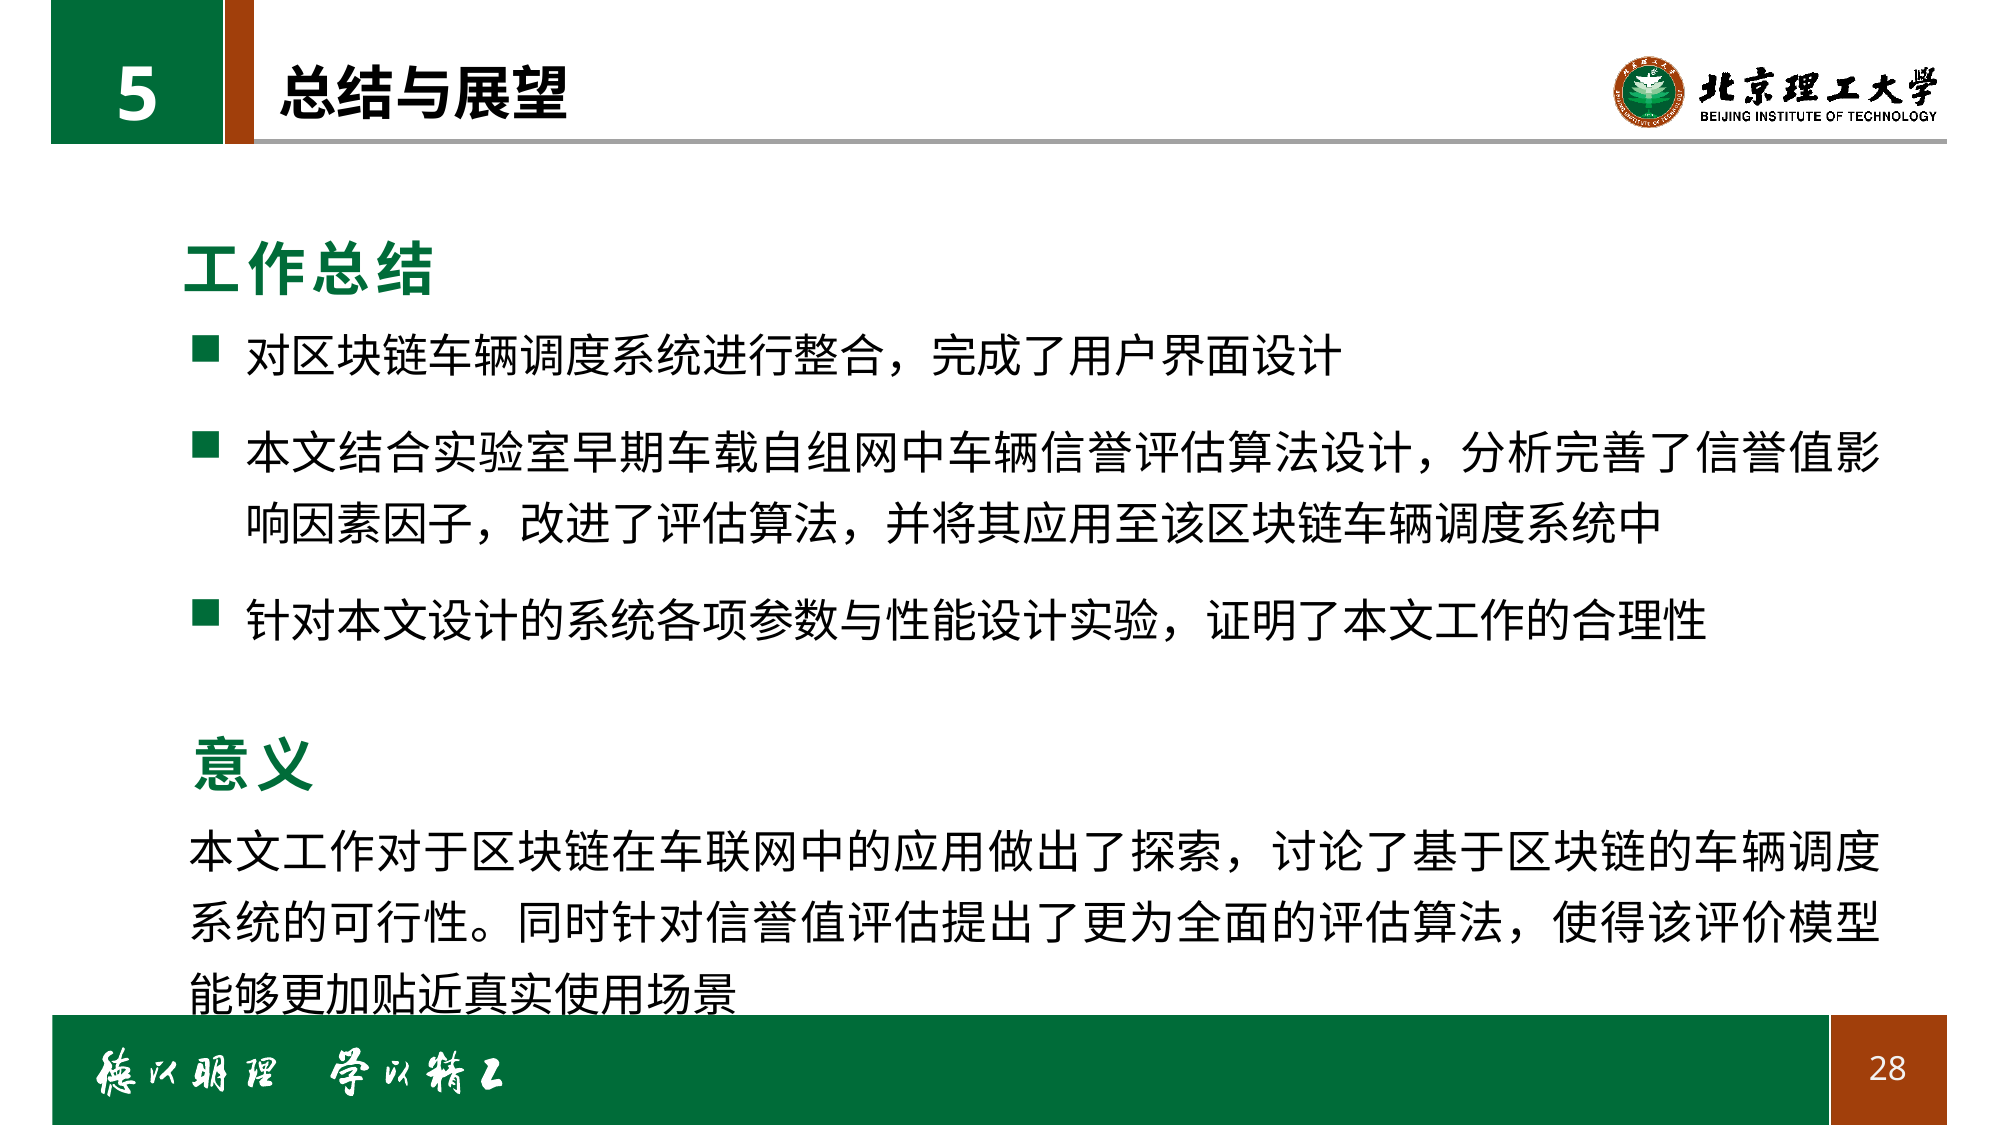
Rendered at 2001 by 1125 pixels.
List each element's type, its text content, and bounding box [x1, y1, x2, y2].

text_box 意义 [177, 720, 330, 798]
text_box 5 [58, 38, 218, 144]
text_box 工作总结 [58, 211, 559, 303]
picture [1682, 56, 1937, 128]
title 总结与展望 [263, 56, 1682, 136]
text_box 本文工作对于区块链在车联网中的应用做出了探索，讨论了基于区块链的车辆调度系统的可行性。同时针对信誉值评估提出了更为全面的评估算法，使得该评价模型能够更加贴近真实使用场景 [174, 798, 1897, 1028]
text_box 对区块链车辆调度系统进行整合，完成了用户界面设计 本文结合实验室早期车载自组网中车辆信誉评估算法设计，分析完善了信誉值影响因素因子，改进了评估算法，并将其应用至该区块链车辆调度系统中 针对本文设计的系统各项参数与性能设计实验，证明了本文工作的合理性 [173, 303, 1897, 654]
